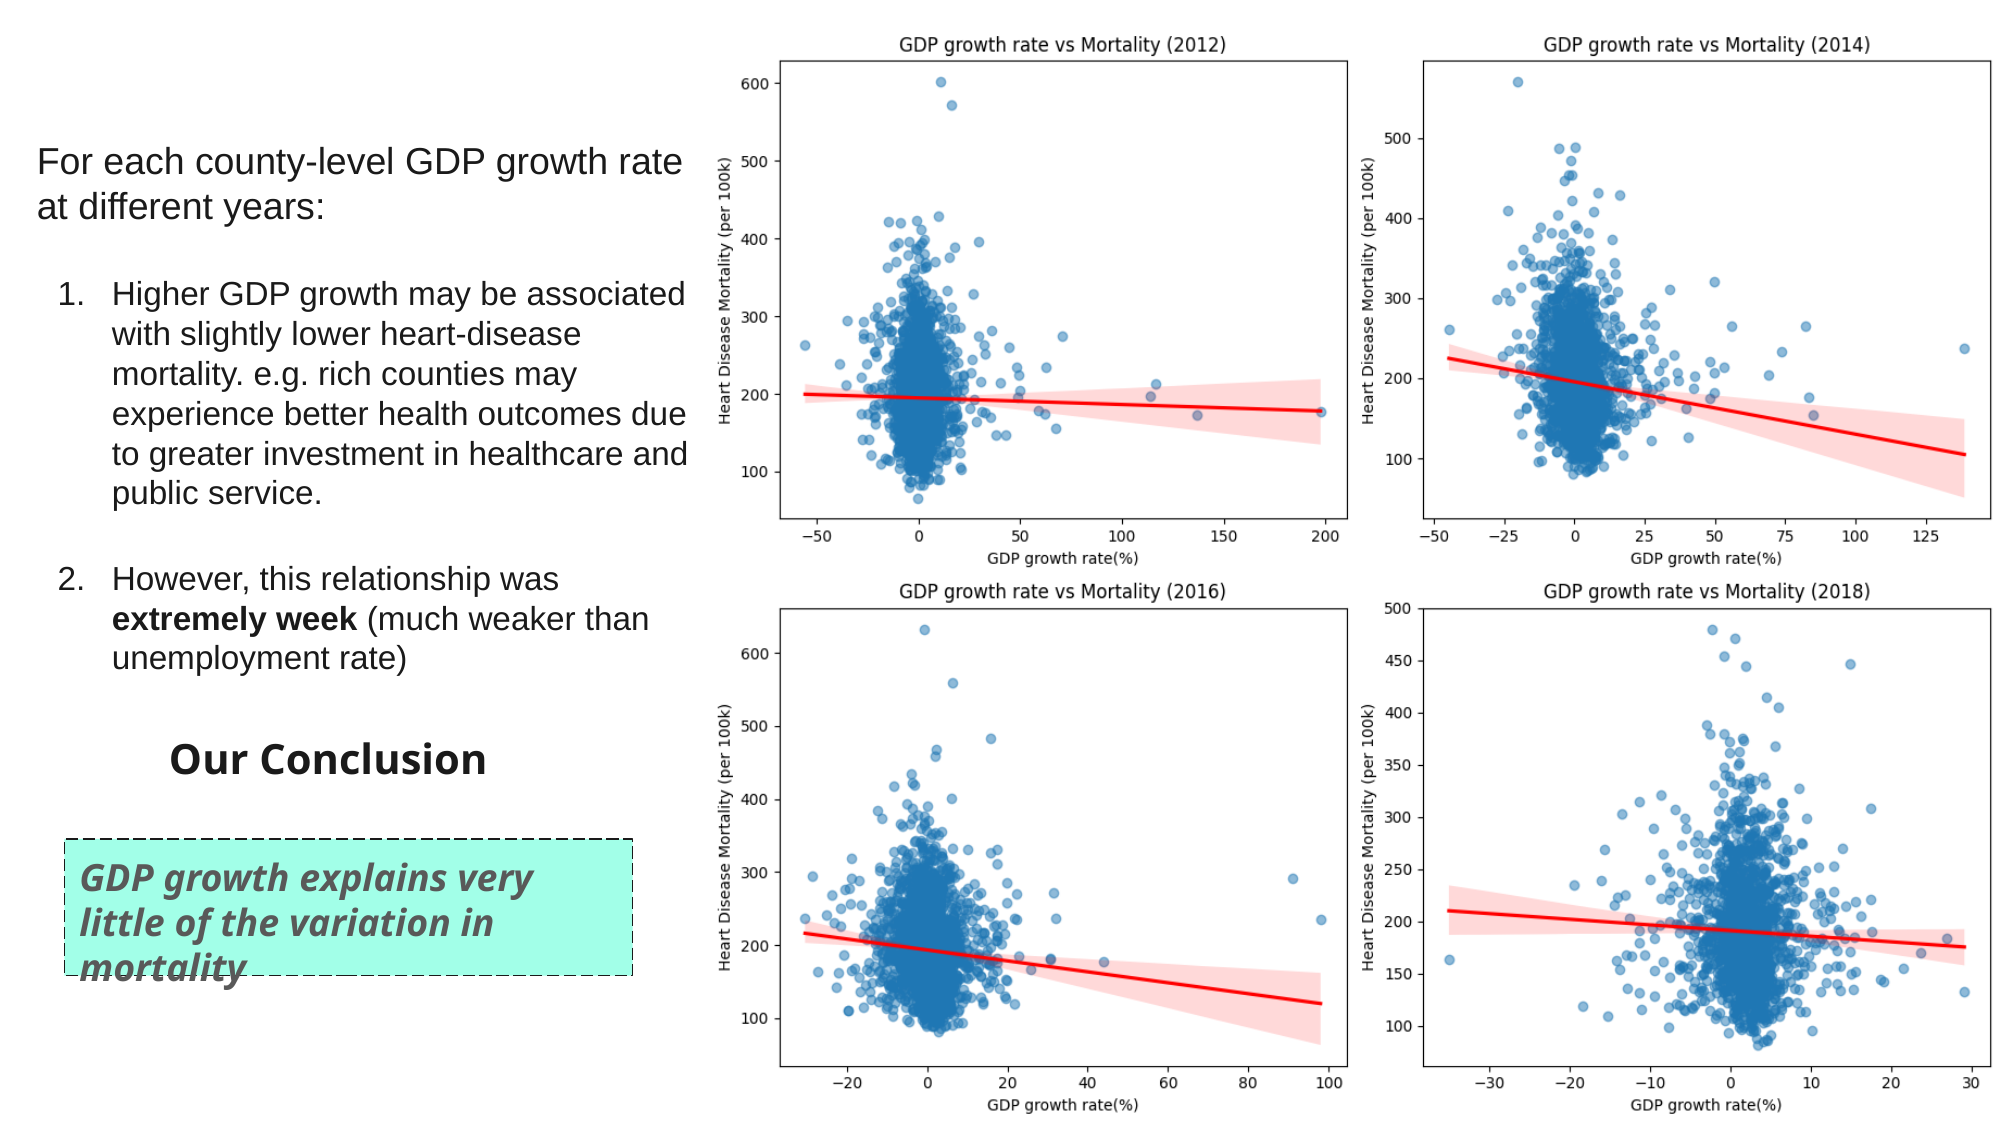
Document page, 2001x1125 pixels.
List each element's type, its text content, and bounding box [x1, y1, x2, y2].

picture [708, 25, 2000, 1125]
text_box Our Conclusion [153, 717, 646, 798]
text_box For each county-level GDP growth rate at different years: Higher GDP growth may be associated with slightly lower heart-disease mortality. e.g. rich counties may experience better health outcomes due to greater investment in healthcare and public service. However, this relationship was extremely week (much weaker than unemployment rate) [21, 122, 703, 1029]
text_box GDP growth explains very little of the variation in mortality [64, 838, 633, 976]
